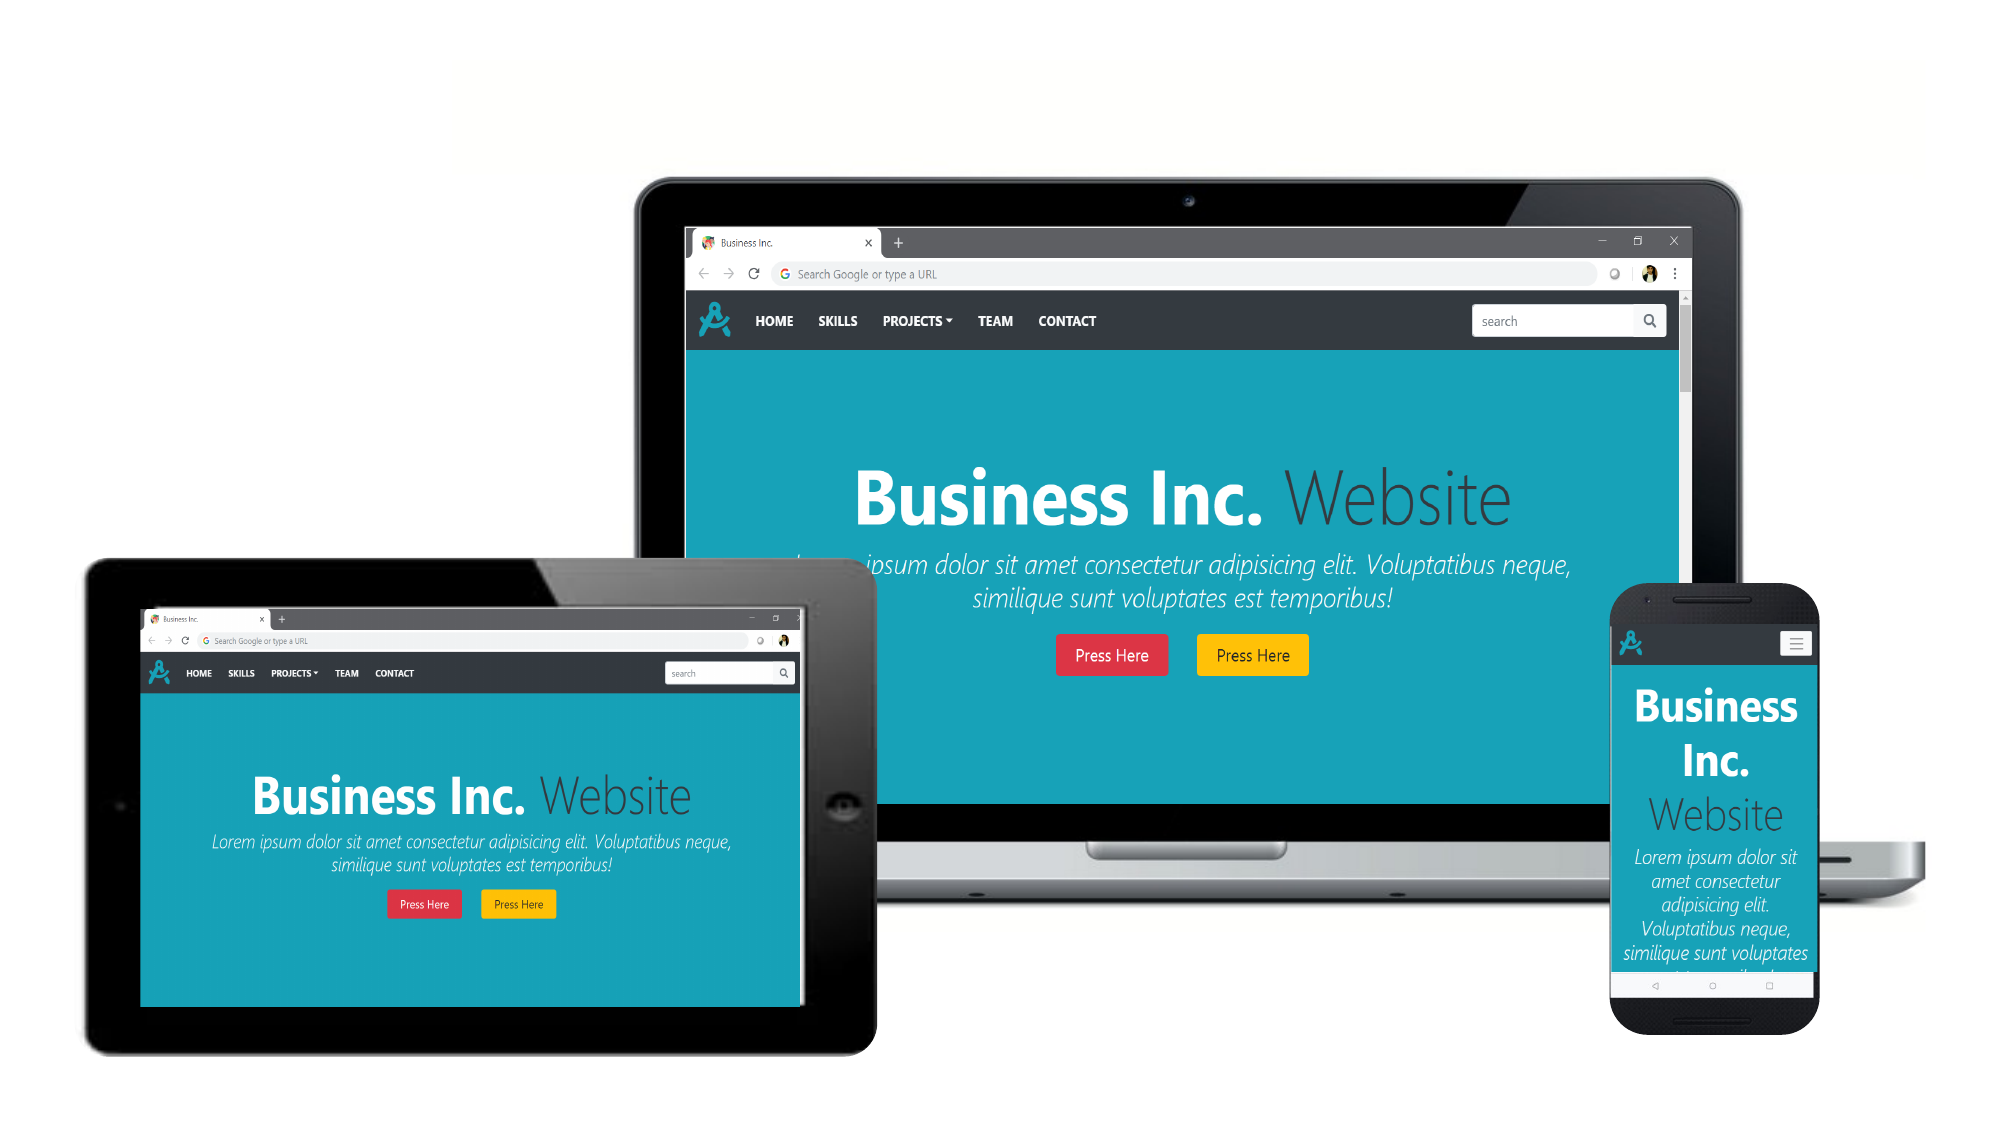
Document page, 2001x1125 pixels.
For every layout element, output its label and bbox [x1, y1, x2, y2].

text_box [74, 60, 1949, 1057]
